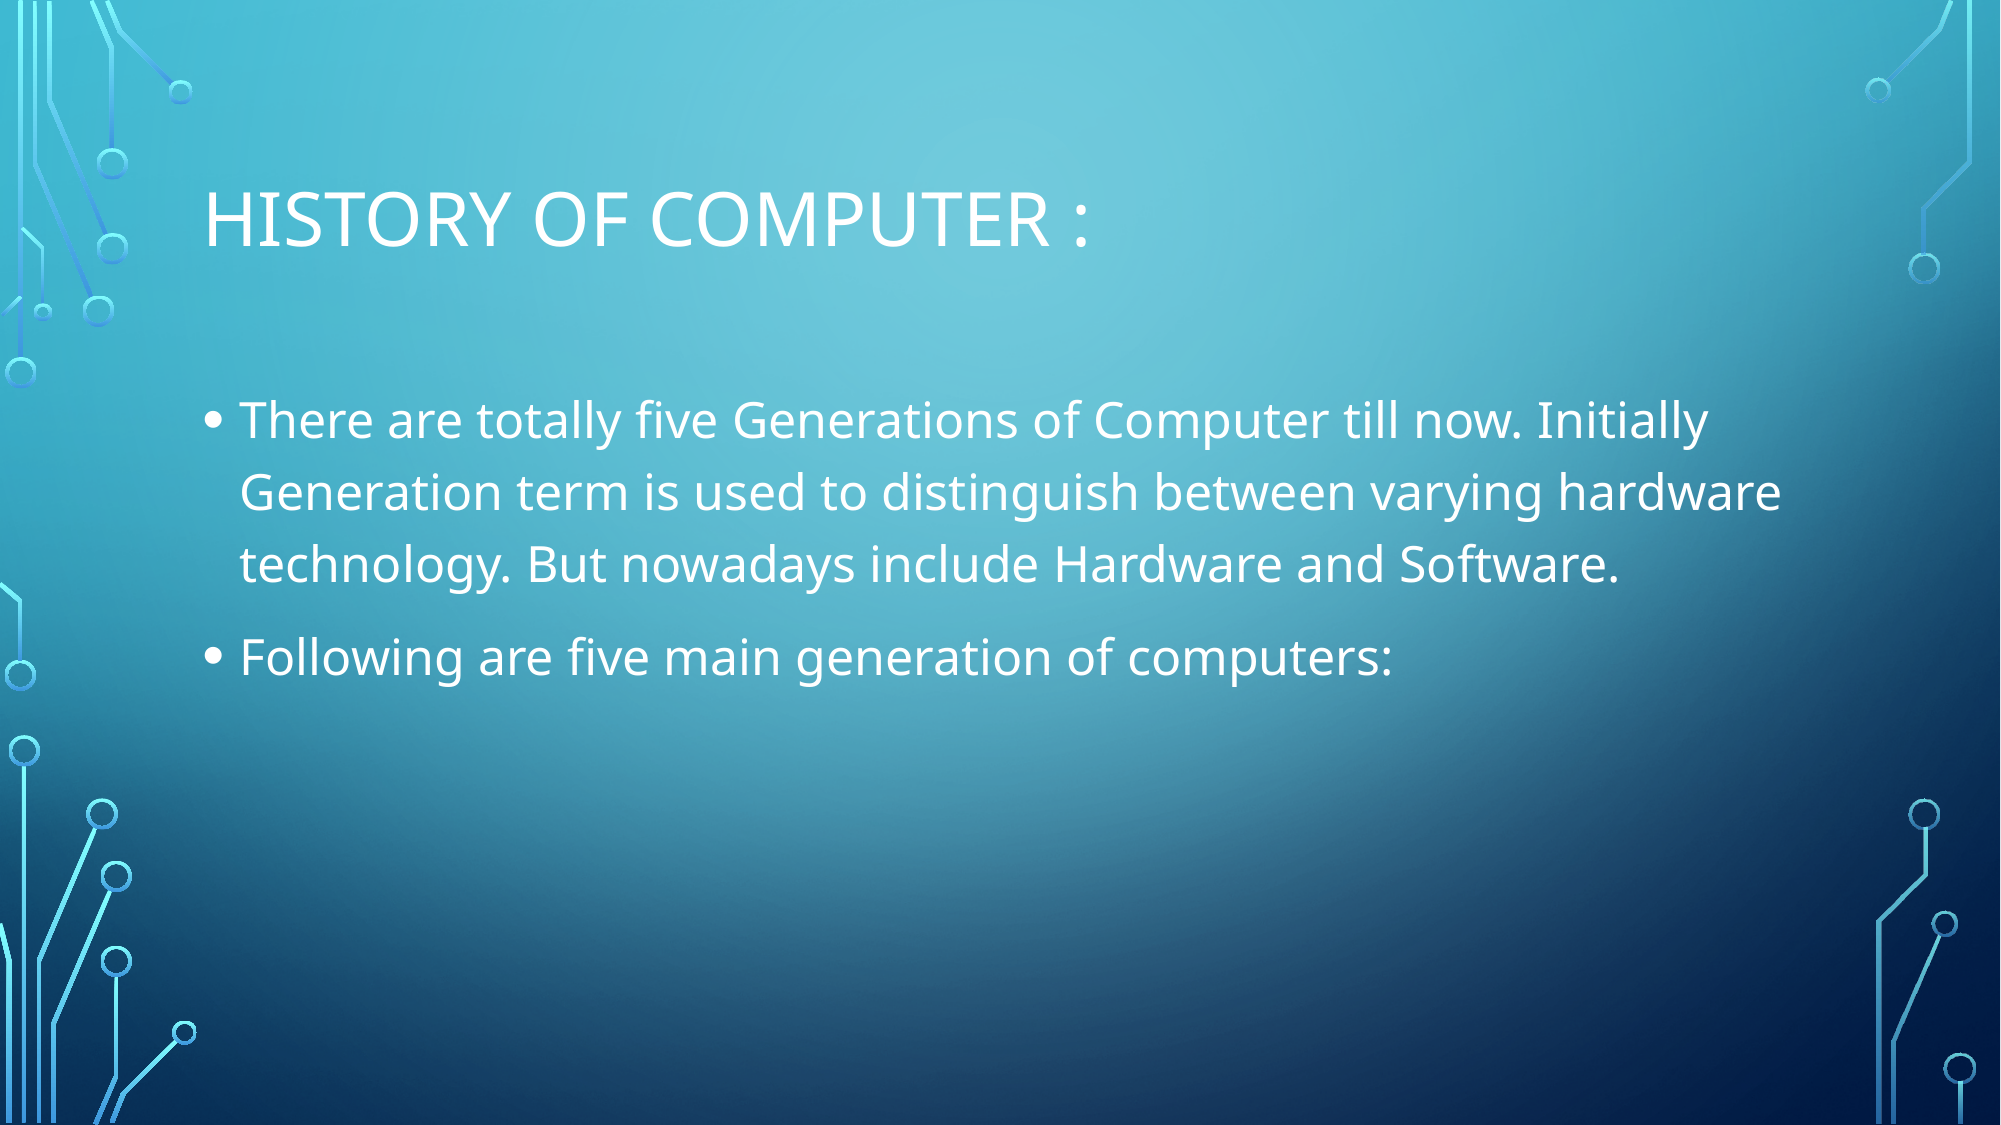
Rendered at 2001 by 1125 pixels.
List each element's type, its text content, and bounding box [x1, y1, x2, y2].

title History of Computer : [187, 101, 1813, 344]
list There are totally five Generations of Computer till now. Initially Generation term is used to distinguish between varying hardware technology. But nowadays include Hardware and Software. Following are five main generation of computers: [187, 369, 1813, 950]
